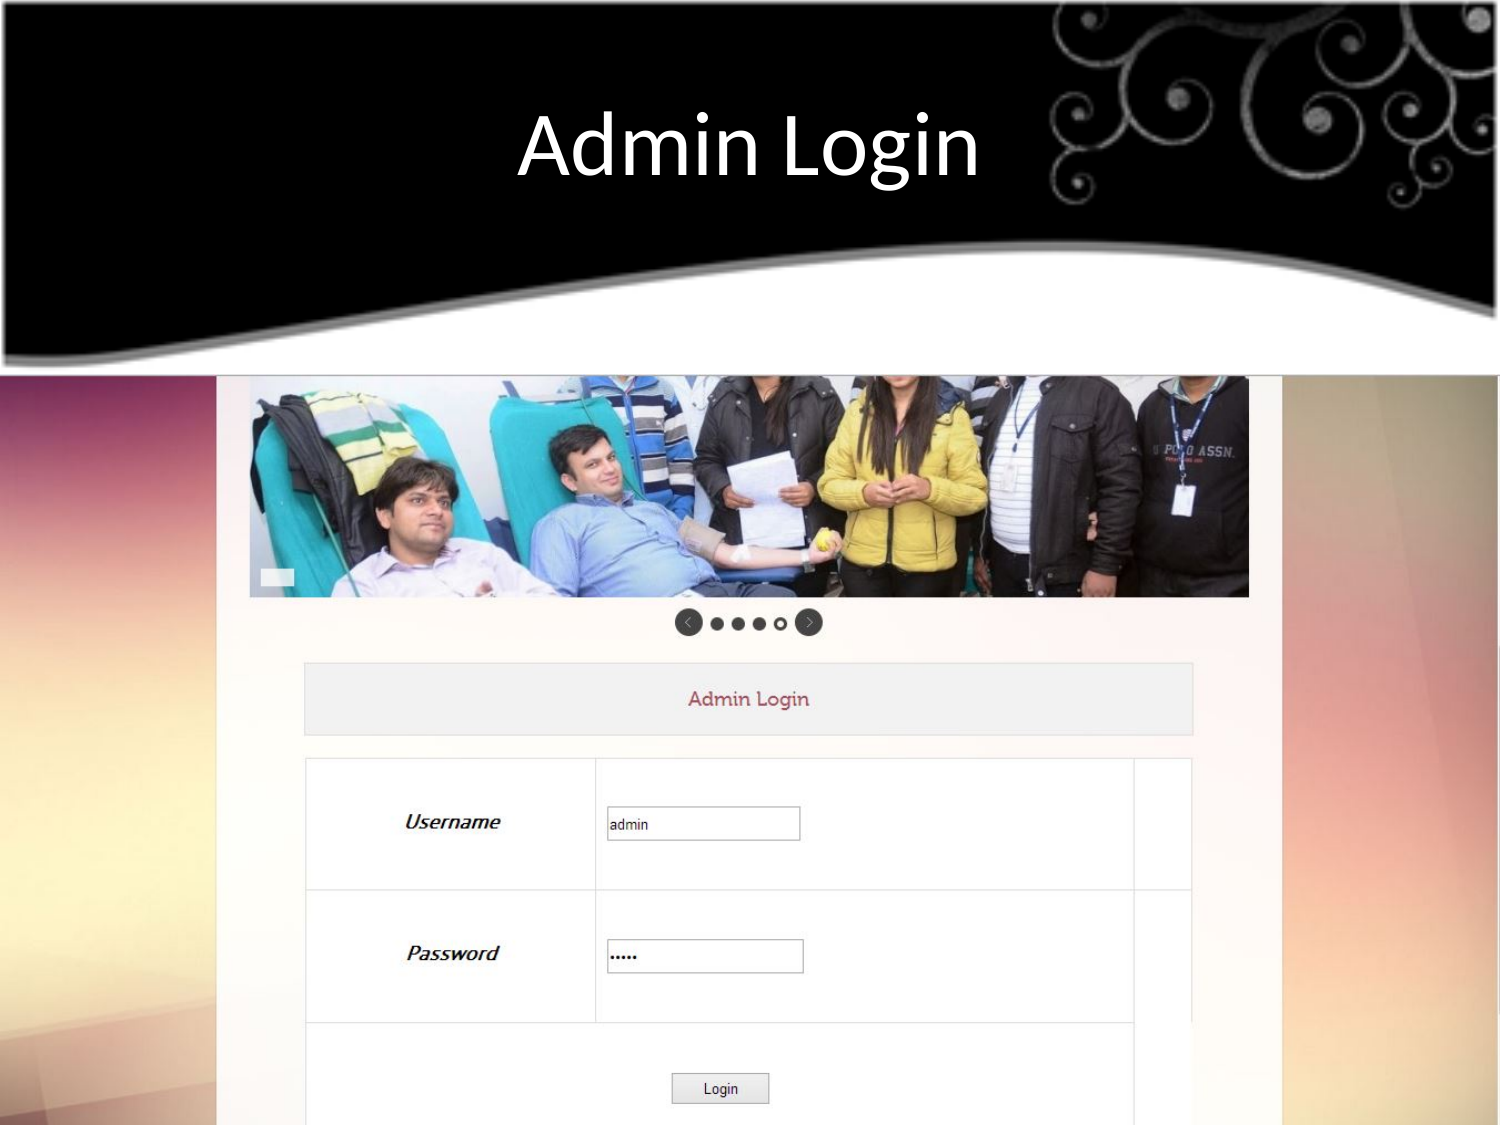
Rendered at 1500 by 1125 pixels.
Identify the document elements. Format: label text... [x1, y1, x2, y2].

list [0, 374, 1500, 1125]
picture [0, 0, 1500, 374]
title Admin Login [74, 44, 1426, 233]
